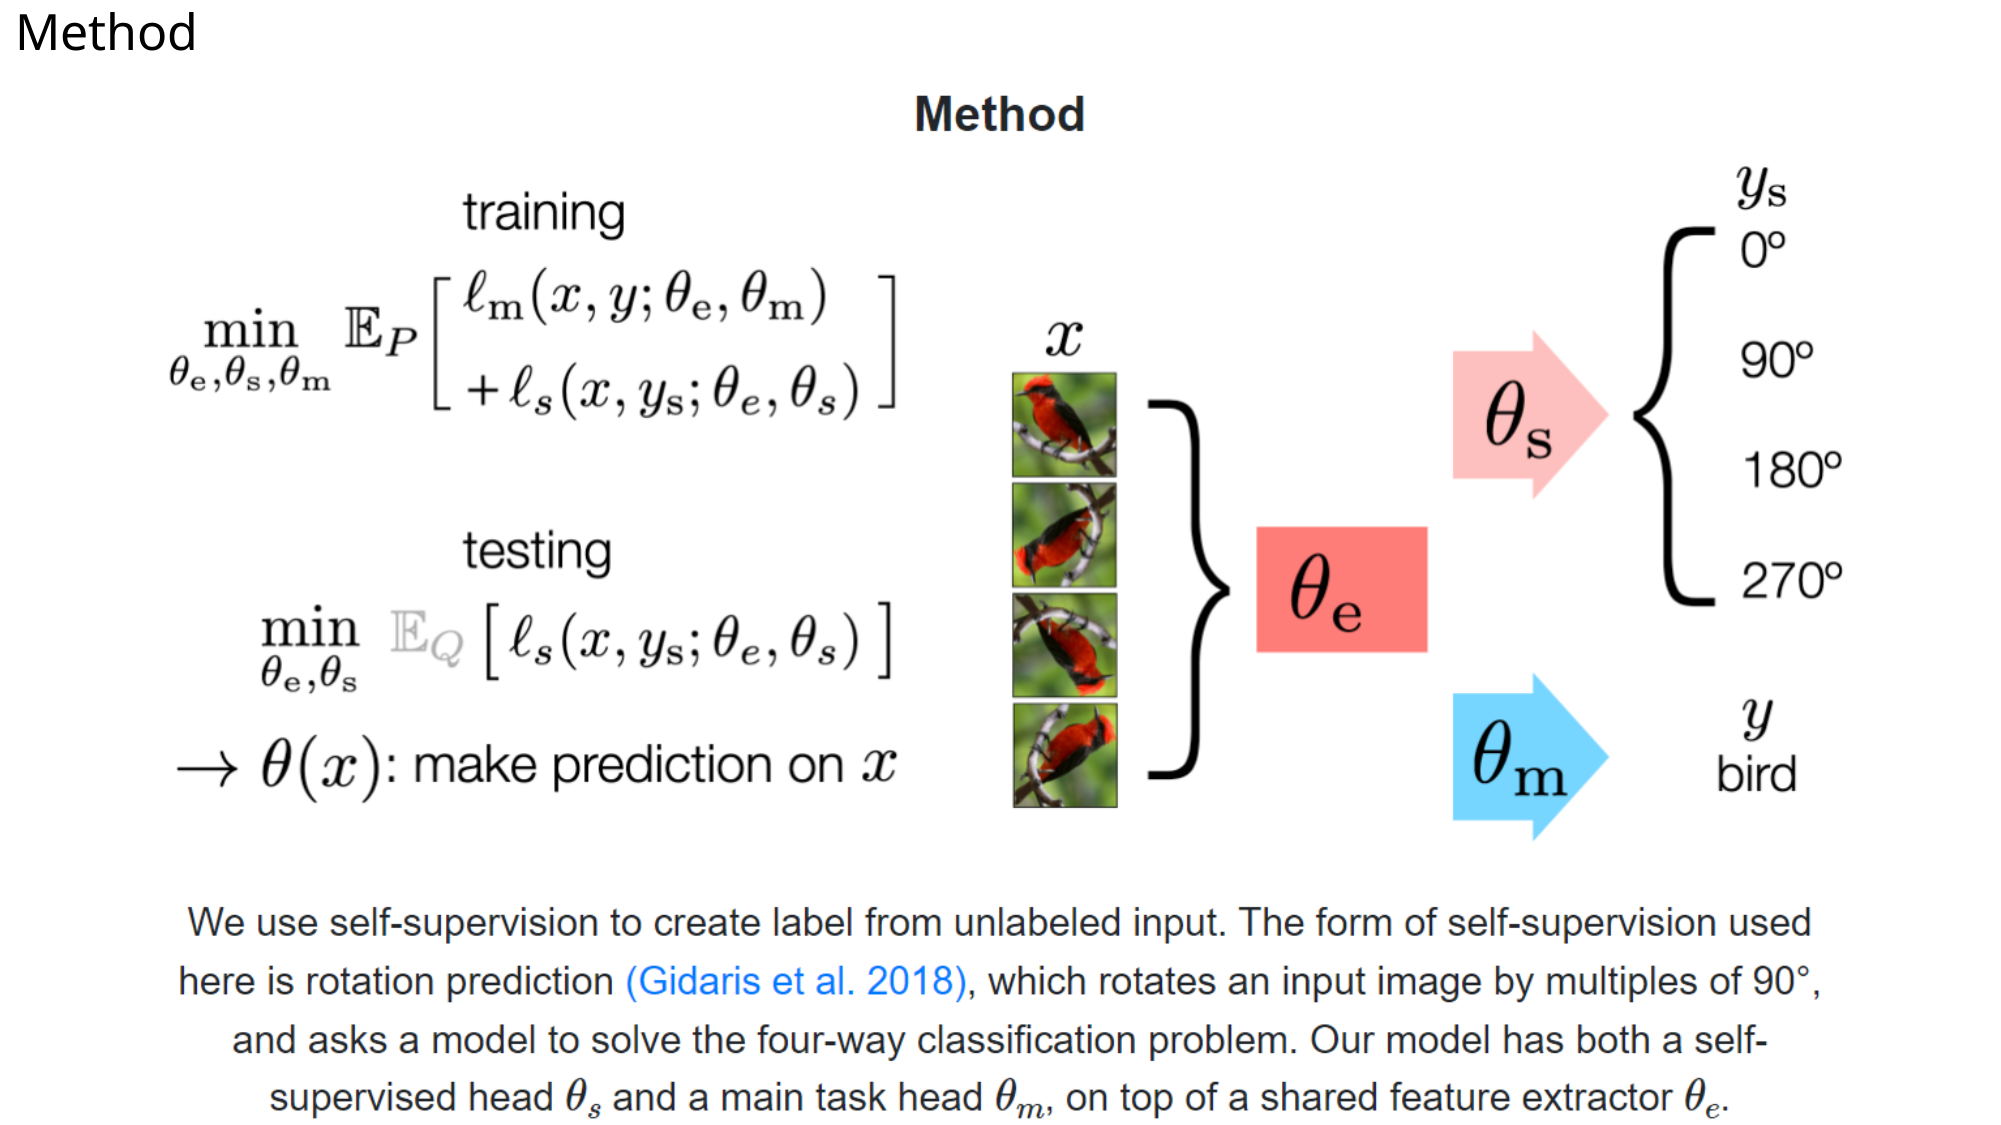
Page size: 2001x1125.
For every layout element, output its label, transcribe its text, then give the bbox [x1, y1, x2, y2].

subtitle Method [0, 0, 225, 73]
picture [119, 62, 1881, 1125]
